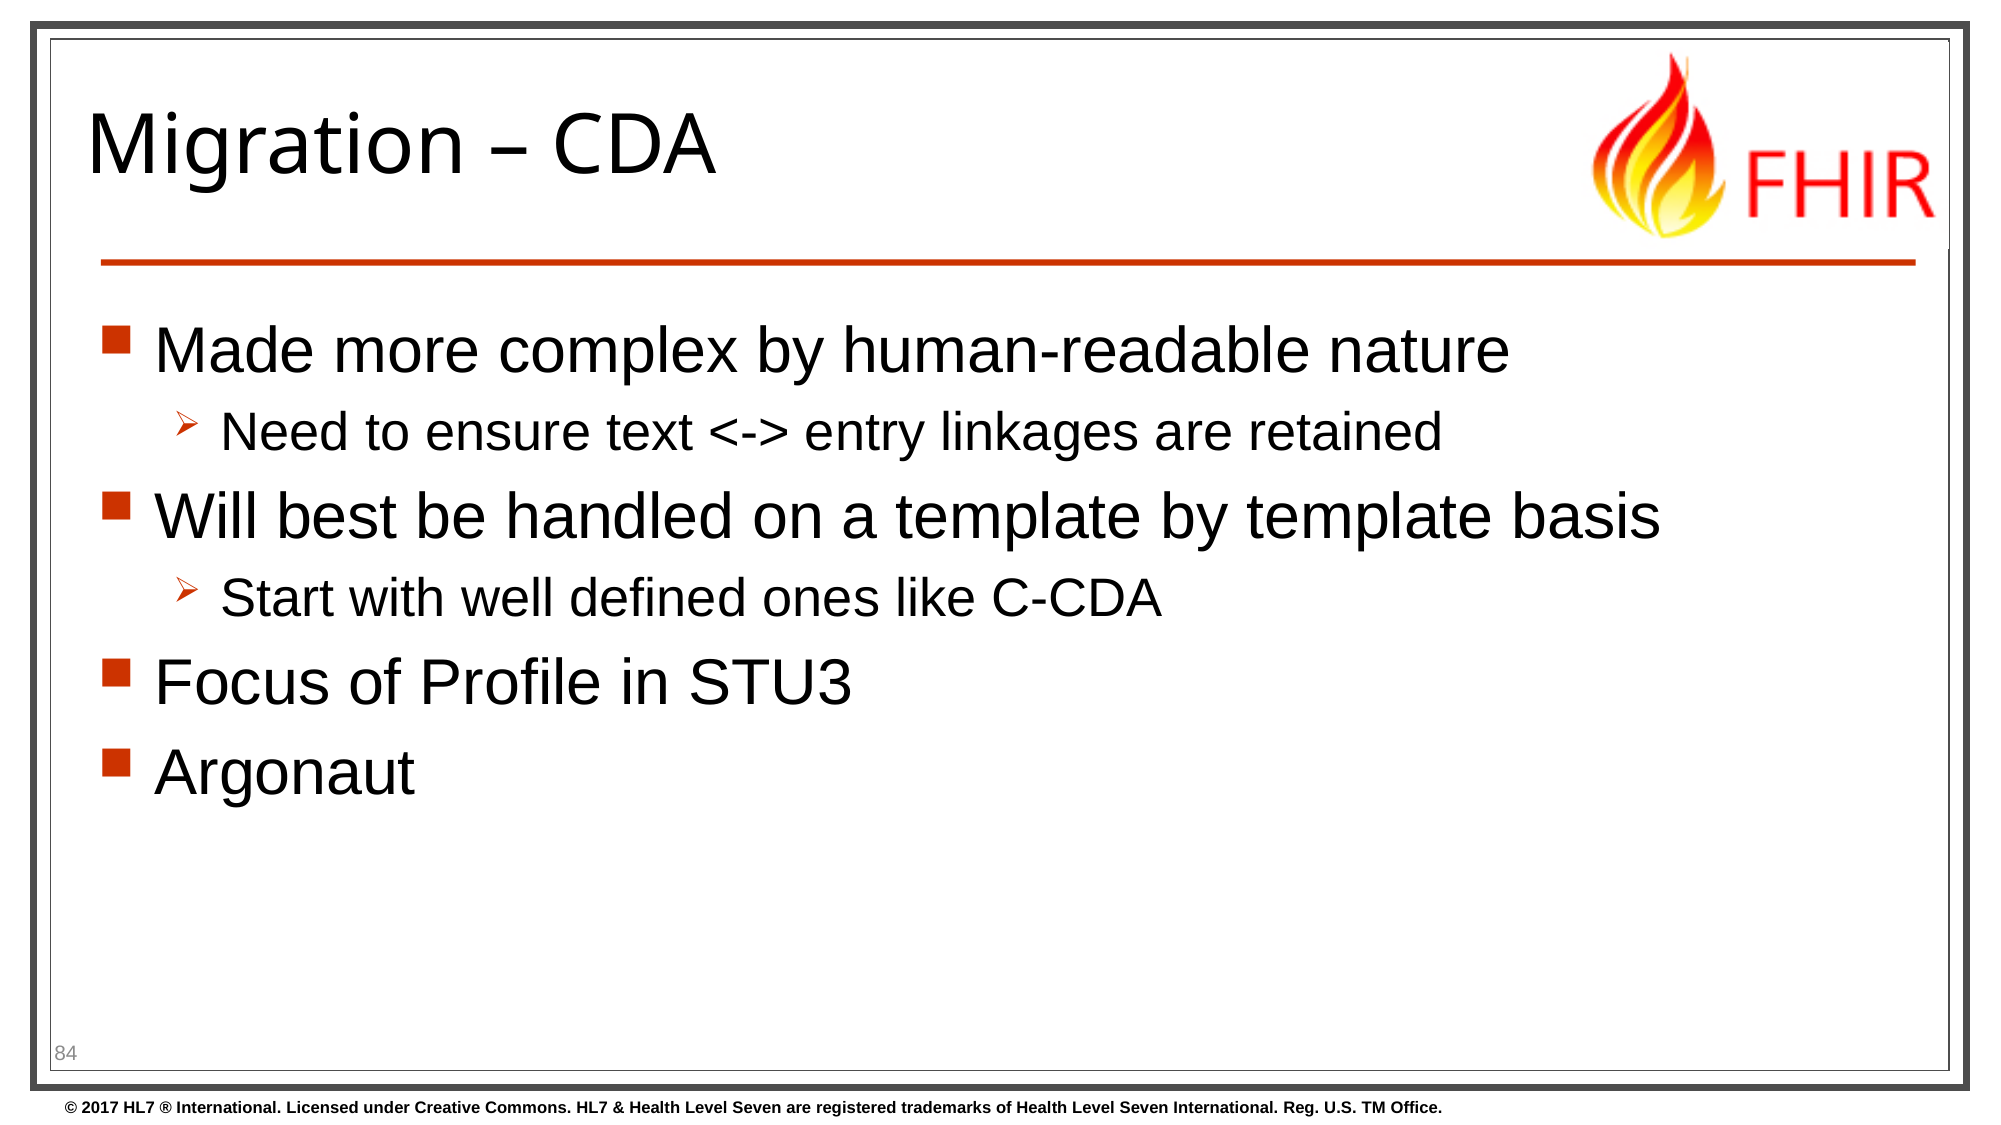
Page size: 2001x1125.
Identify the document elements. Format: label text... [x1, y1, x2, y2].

list Made more complex by human-readable nature Need to ensure text <-> entry linkages are retained Will best be handled on a template by template basis Start with well defined ones like C-CDA Focus of Profile in STU3 Argonaut [83, 299, 1917, 1035]
slide_number 84 [39, 1034, 197, 1071]
title Migration – CDA [70, 54, 1504, 244]
picture [1578, 42, 1949, 249]
